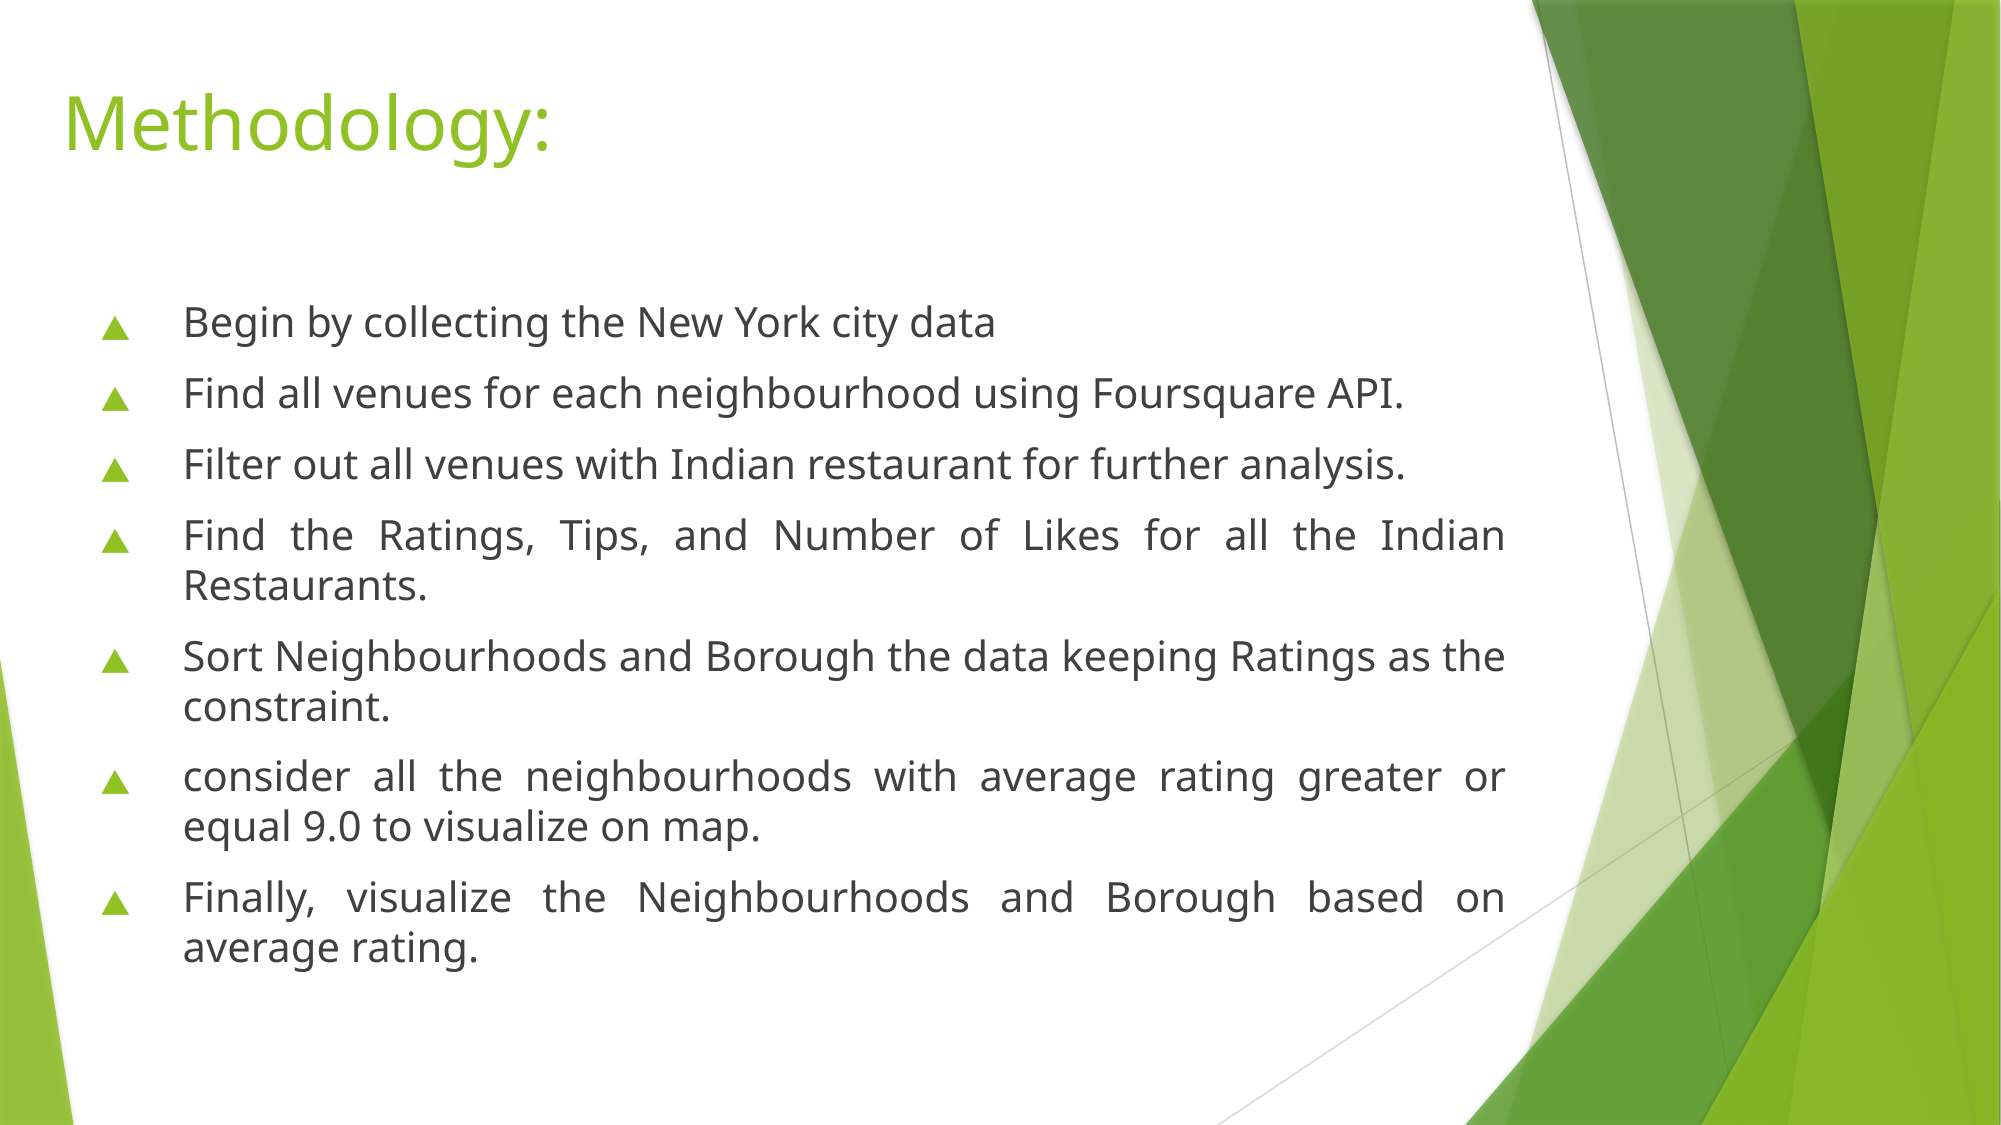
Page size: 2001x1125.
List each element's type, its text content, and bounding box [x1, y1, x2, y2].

list Begin by collecting the New York city data Find all venues for each neighbourhood using Foursquare API. Filter out all venues with Indian restaurant for further analysis. Find the Ratings, Tips, and Number of Likes for all the Indian Restaurants. Sort Neighbourhoods and Borough the data keeping Ratings as the constraint. consider all the neighbourhoods with average rating greater or equal 9.0 to visualize on map. Finally, visualize the Neighbourhoods and Borough based on average rating. [85, 244, 1522, 979]
text_box Methodology: [47, 68, 1496, 222]
